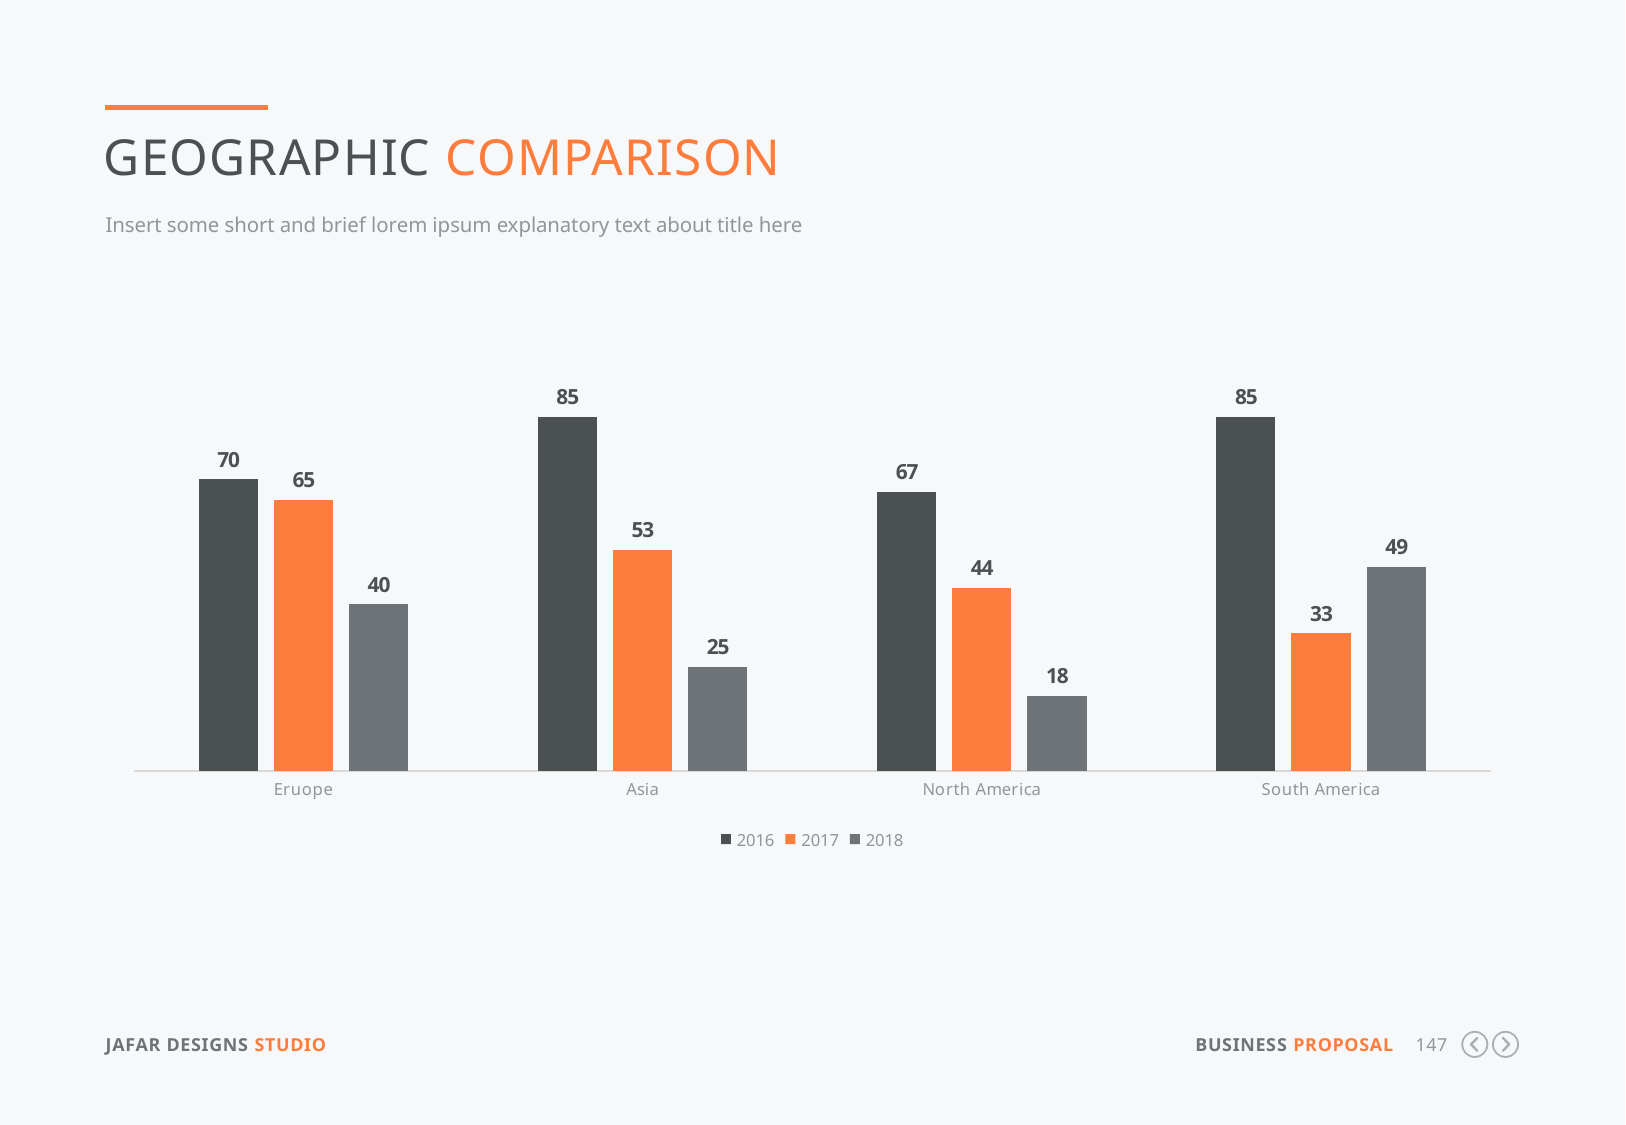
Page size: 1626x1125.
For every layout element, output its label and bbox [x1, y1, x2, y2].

chart [105, 343, 1519, 857]
list [103, 125, 1518, 188]
list [105, 209, 1519, 241]
